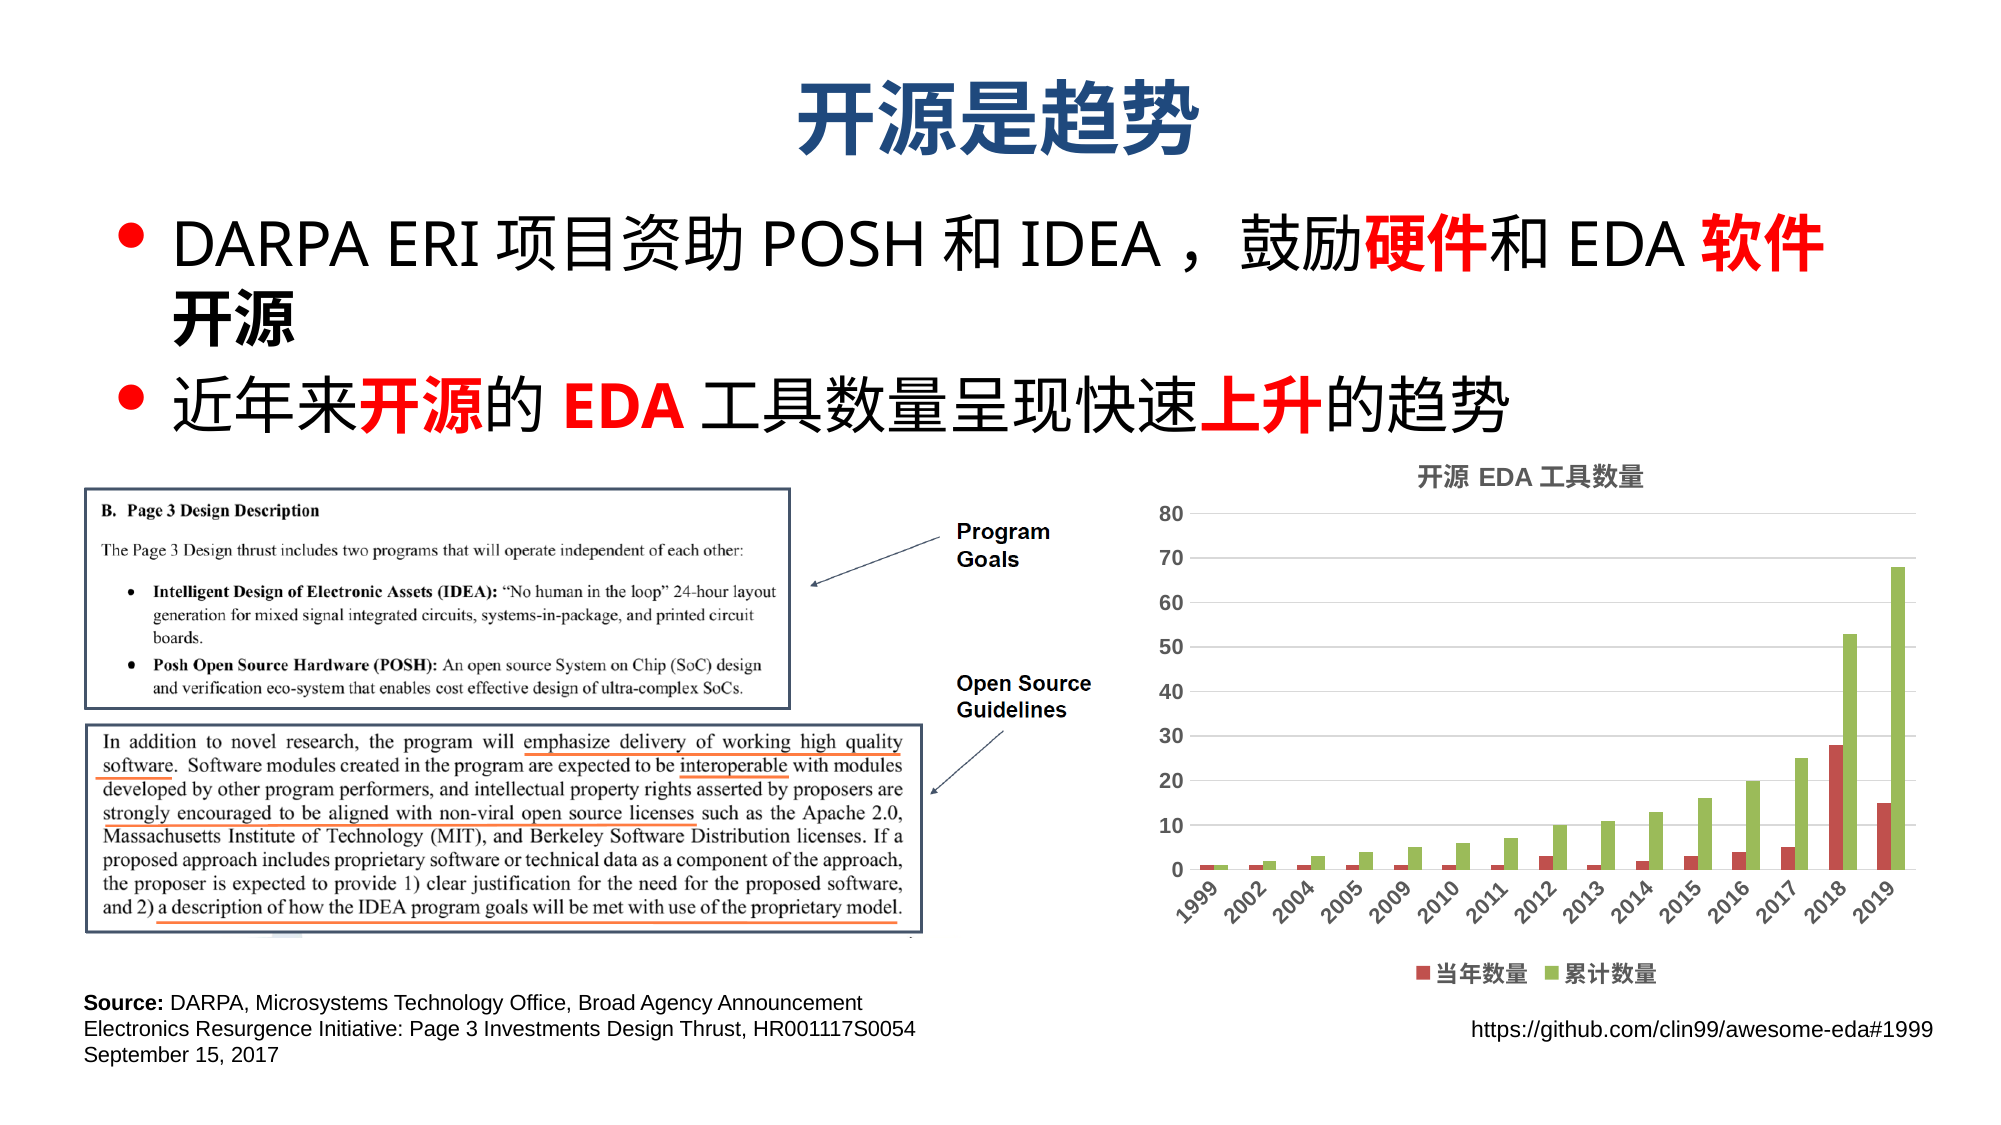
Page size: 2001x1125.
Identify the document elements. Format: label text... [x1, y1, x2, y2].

chart [1143, 414, 1932, 995]
text_box https://github.com/clin99/awesome-eda#1999 [1456, 1006, 1992, 1049]
text_box Source: DARPA, Microsystems Technology Office, Broad Agency Announcement Electronics Resurgence Initiative: Page 3 Investments Design Thrust, HR001117S0054 September 15, 2017 [68, 980, 1069, 1075]
list DARPA ERI项目资助POSH和IDEA，鼓励硬件和EDA软件开源 近年来开源的EDA工具数量呈现快速上升的趋势 [99, 196, 1900, 458]
picture [80, 481, 1107, 939]
title 开源是趋势 [99, 20, 1898, 173]
